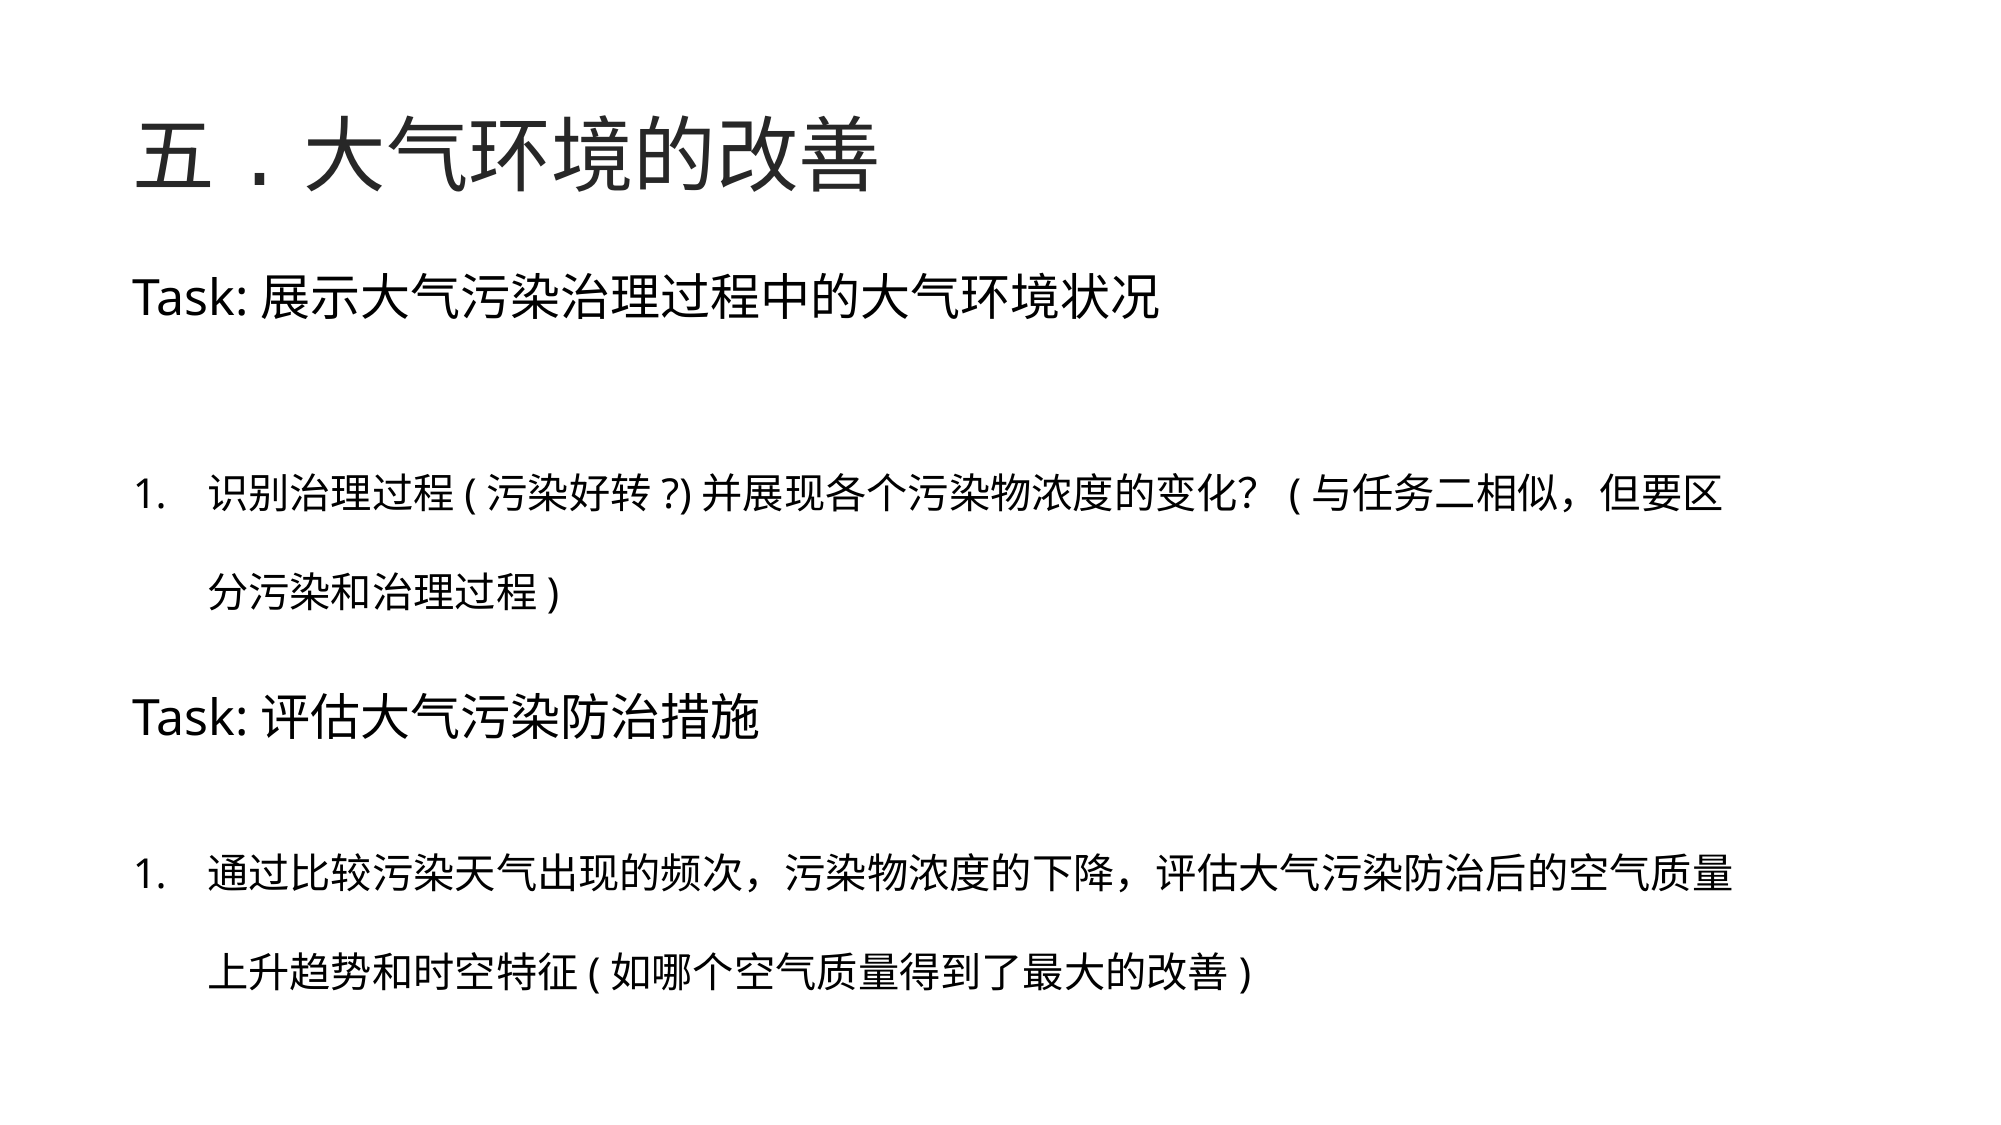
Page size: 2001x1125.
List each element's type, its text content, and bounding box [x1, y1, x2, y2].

title 五.大气环境的改善 [117, 105, 1081, 211]
text_box Task:评估大气污染防治措施 [117, 685, 1465, 754]
subtitle 识别治理过程(污染好转?)并展现各个污染物浓度的变化？(与任务二相似，但要区分污染和治理过程) [117, 410, 1767, 626]
text_box Task:展示大气污染治理过程中的大气环境状况 [117, 265, 1465, 334]
text_box 通过比较污染天气出现的频次，污染物浓度的下降，评估大气污染防治后的空气质量上升趋势和时空特征(如哪个空气质量得到了最大的改善) [117, 789, 1767, 1006]
